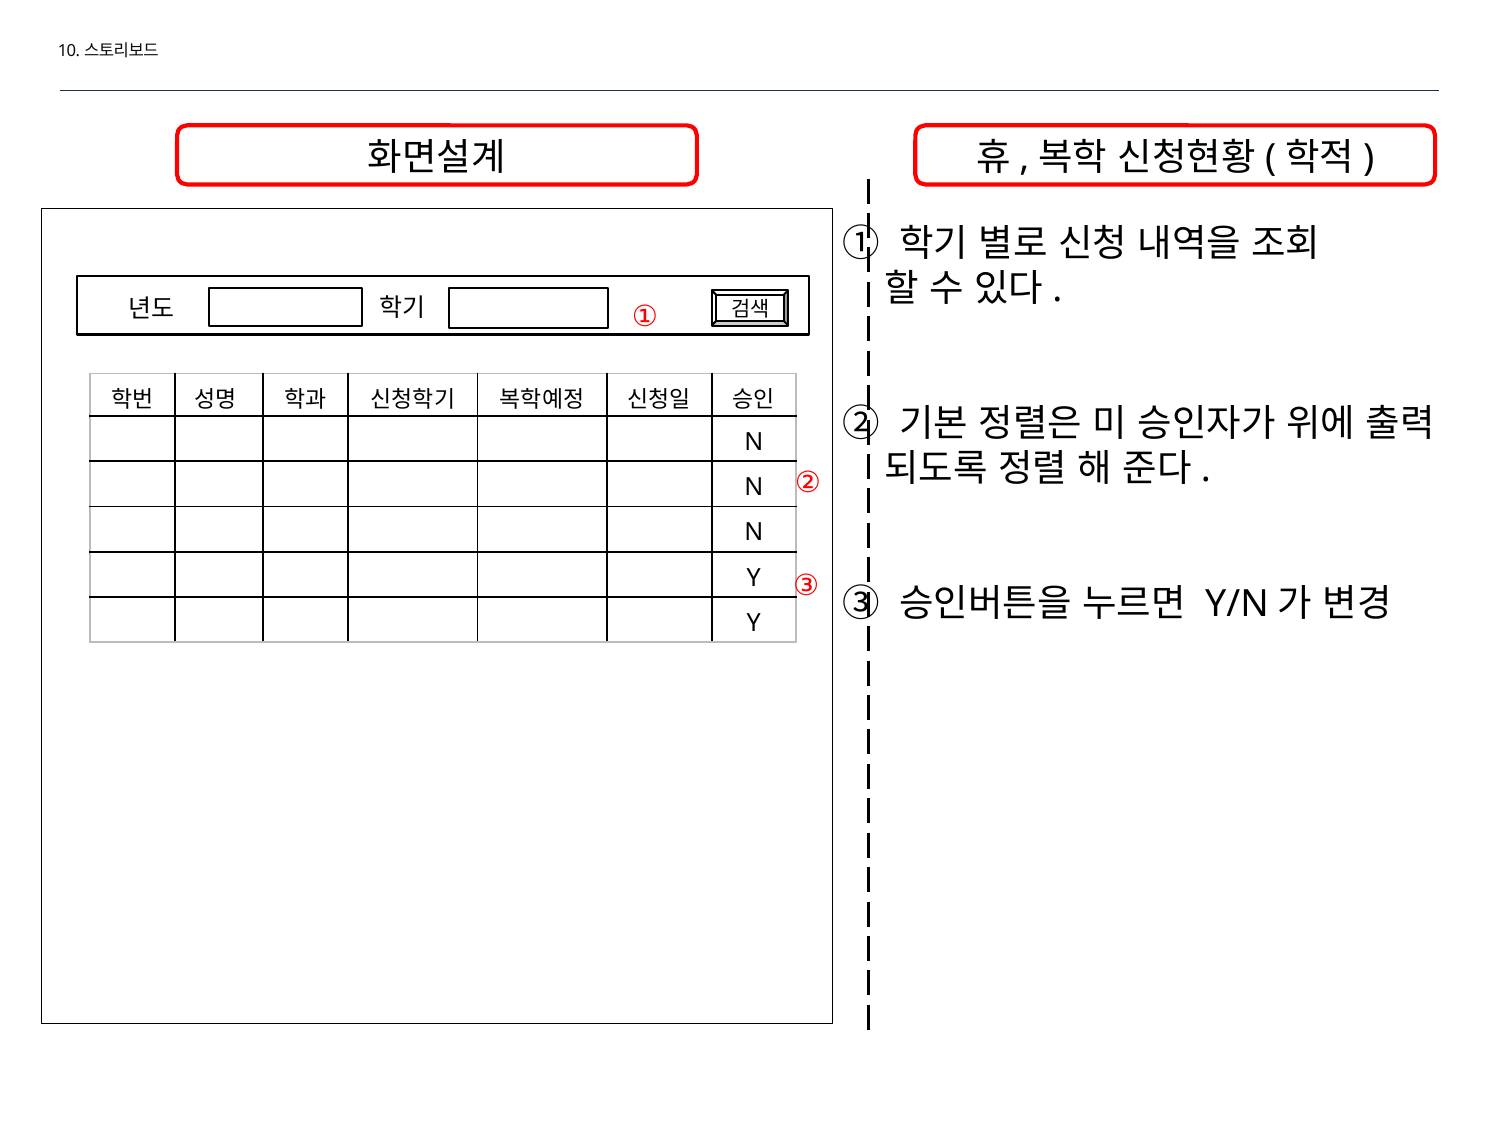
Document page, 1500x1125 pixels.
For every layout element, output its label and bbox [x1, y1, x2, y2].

table_cell [478, 462, 606, 506]
table_header [349, 374, 477, 415]
table_cell [91, 507, 174, 551]
table_cell [713, 417, 795, 460]
table_cell [349, 507, 477, 551]
text_box [174, 123, 699, 187]
table_cell [608, 553, 711, 596]
table_cell [264, 462, 347, 506]
table_cell [349, 417, 477, 460]
table_cell [91, 462, 174, 506]
table_header [478, 374, 606, 415]
table_cell [478, 417, 606, 460]
table_cell [478, 553, 606, 596]
table_header [713, 374, 795, 415]
table_cell [91, 598, 174, 641]
table_cell [176, 417, 262, 460]
text_box [913, 123, 1438, 187]
table_cell [349, 553, 477, 596]
table_cell [176, 598, 262, 641]
table_cell [608, 462, 711, 506]
table_cell [176, 507, 262, 551]
table_cell [349, 462, 477, 506]
table_cell [608, 598, 711, 641]
table_cell [608, 417, 711, 460]
table_cell [713, 553, 795, 596]
table_header [264, 374, 347, 415]
table_cell [478, 598, 606, 641]
table_cell [713, 598, 795, 641]
table_cell [349, 598, 477, 641]
table_cell [264, 598, 347, 641]
table_cell [91, 417, 174, 460]
table_cell [264, 507, 347, 551]
table_cell [478, 507, 606, 551]
table_cell [264, 417, 347, 460]
table_cell [91, 553, 174, 596]
table_cell [264, 553, 347, 596]
table_cell [608, 507, 711, 551]
table_cell [176, 553, 262, 596]
table_header [176, 374, 262, 415]
table_cell [713, 462, 780, 506]
table_cell [176, 462, 262, 506]
table_header [91, 374, 174, 415]
table_cell [713, 507, 795, 551]
text_box [39, 178, 1450, 1036]
text_box [43, 31, 303, 67]
table_header [608, 374, 711, 415]
